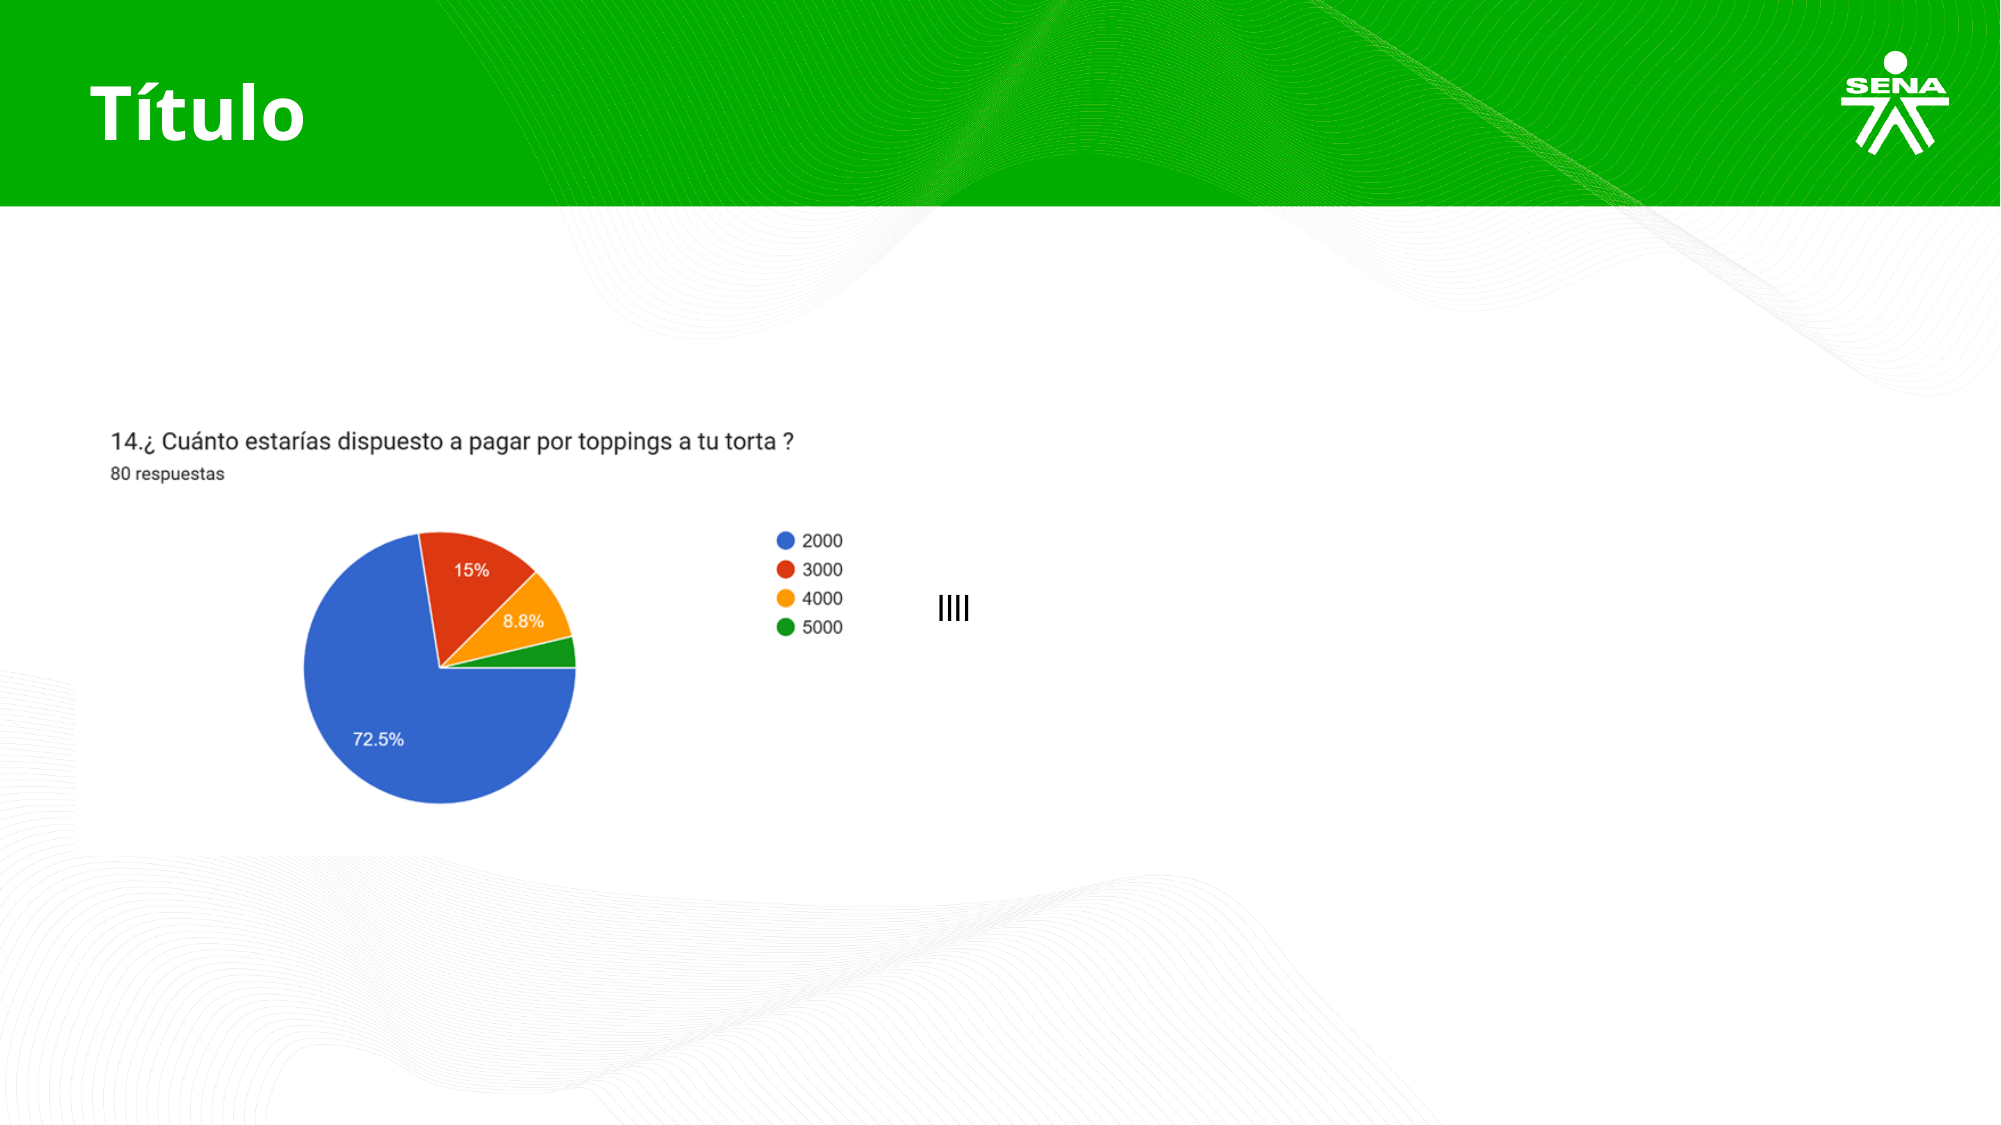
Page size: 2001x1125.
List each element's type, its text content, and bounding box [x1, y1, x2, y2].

text_box llll [922, 576, 1156, 637]
text_box Título [74, 68, 1685, 155]
picture [0, 0, 2001, 1125]
